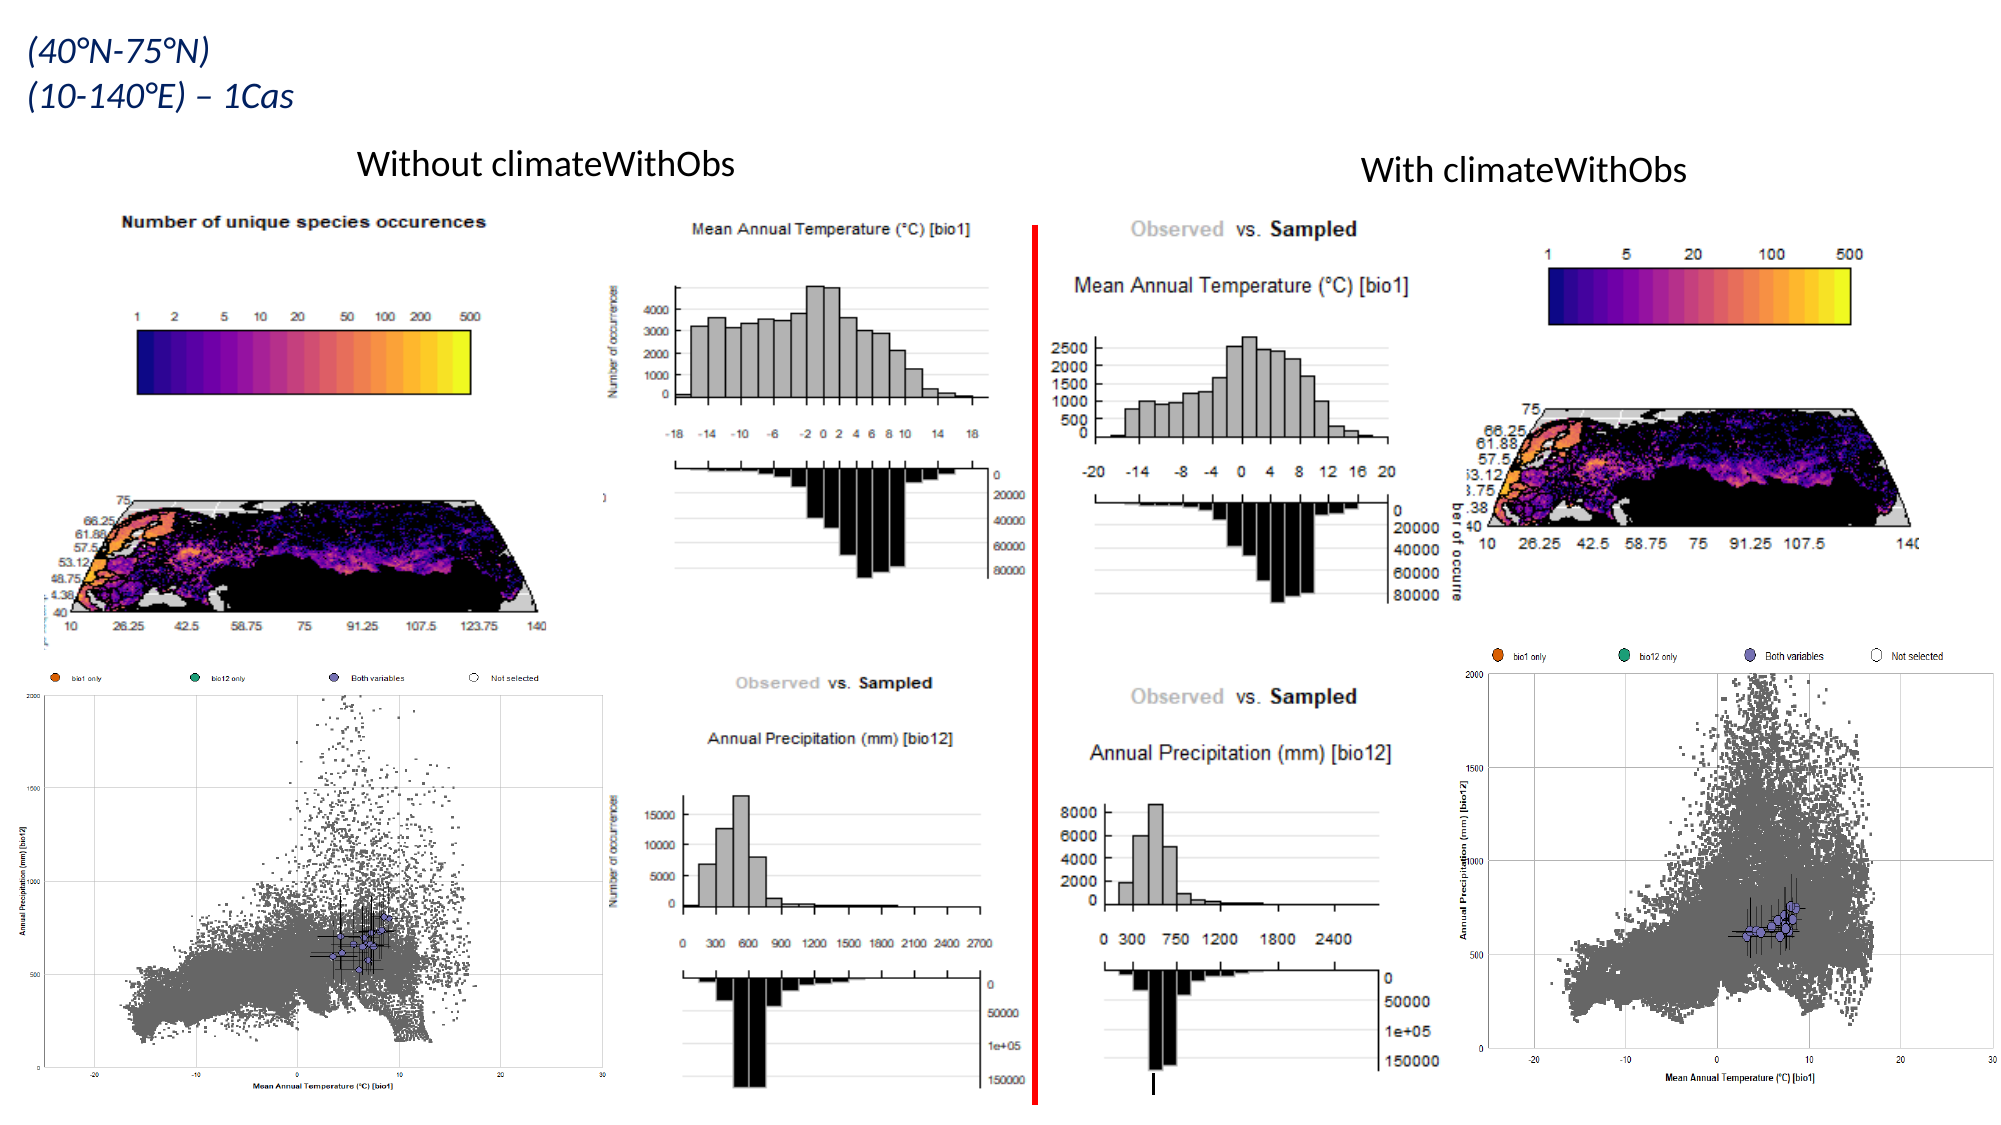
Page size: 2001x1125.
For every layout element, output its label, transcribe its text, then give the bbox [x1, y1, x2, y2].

text_box Without climateWithObs [229, 131, 863, 191]
picture [11, 206, 1031, 1096]
text_box (40°N-75°N) (10-140°E) – 1Cas [11, 18, 636, 124]
text_box With climateWithObs [1207, 138, 1841, 198]
picture [44, 182, 547, 650]
picture [1034, 211, 2000, 1093]
